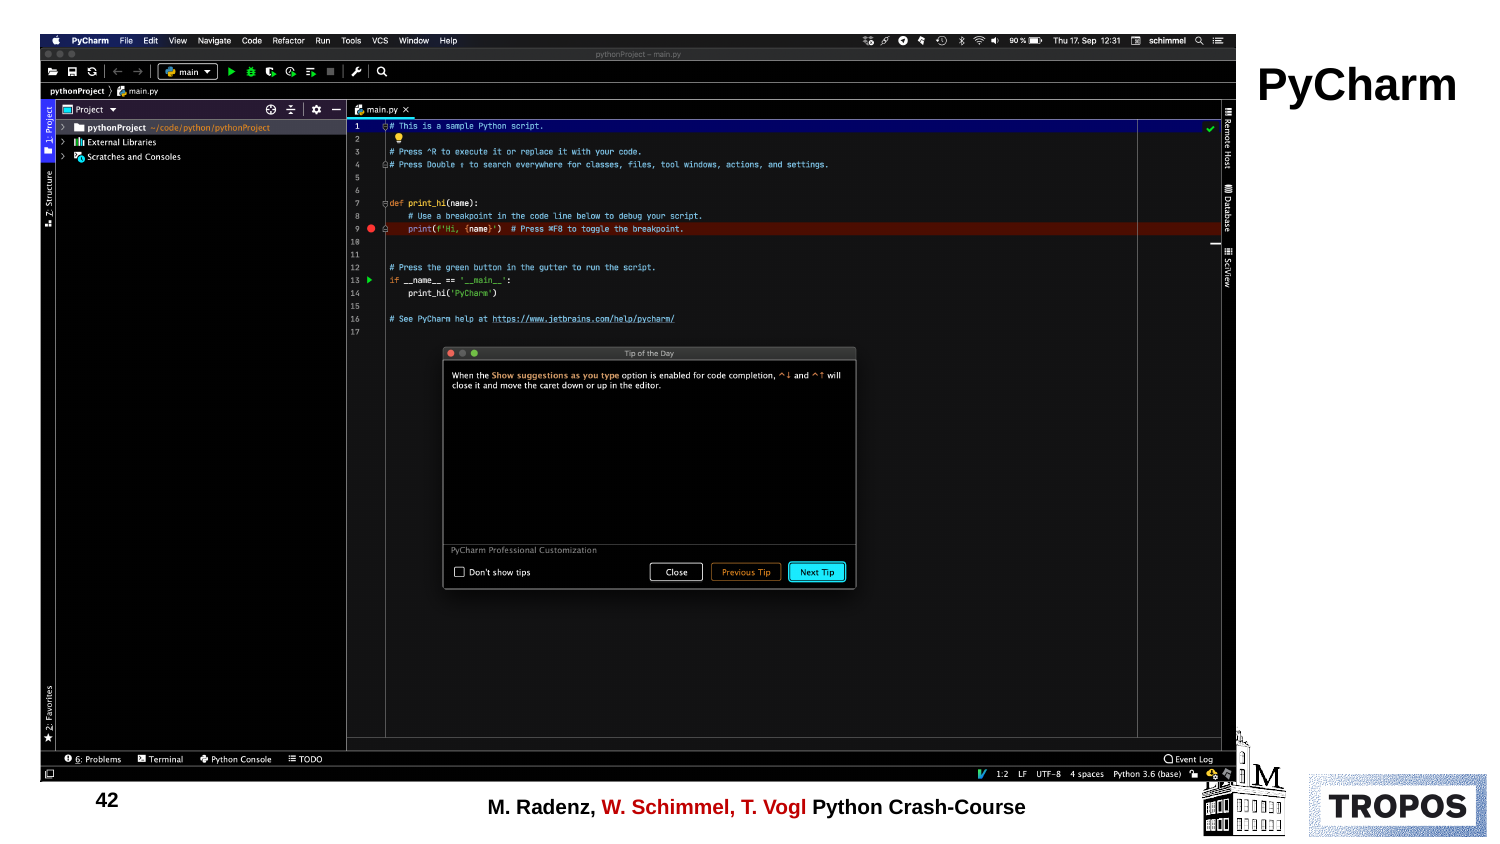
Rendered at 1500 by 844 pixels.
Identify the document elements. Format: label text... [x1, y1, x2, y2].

list PyCharm [1256, 54, 1500, 144]
picture [40, 33, 1298, 844]
footer M. Radenz, W. Schimmel, T. Vogl Python Crash-Course [464, 791, 1049, 829]
slide_number 42 [78, 791, 136, 822]
picture [1309, 774, 1487, 837]
